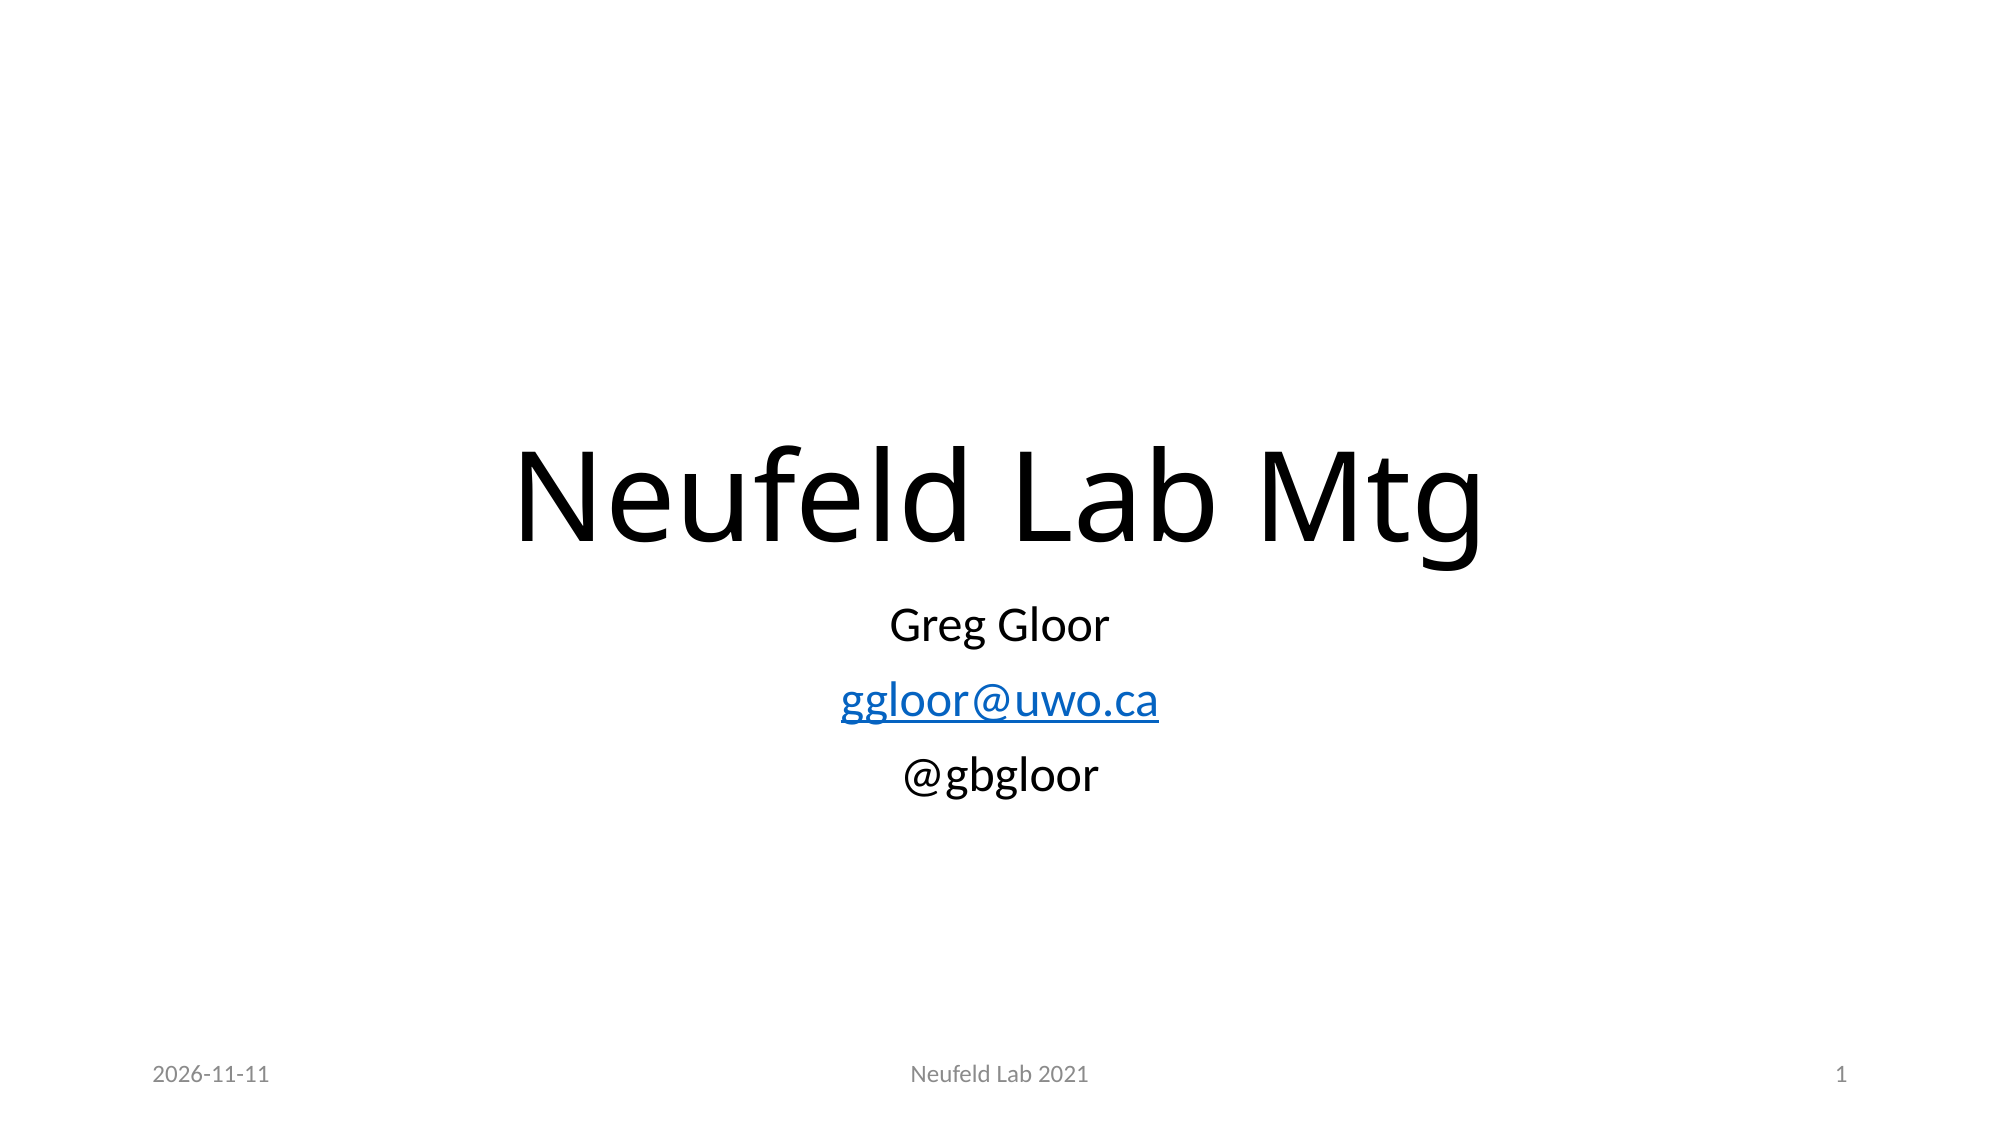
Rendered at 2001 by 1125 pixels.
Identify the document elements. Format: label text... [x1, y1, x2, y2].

slide_number 1 [1412, 1042, 1863, 1103]
subtitle Greg Gloor ggloor@uwo.ca @gbgloor [249, 590, 1750, 863]
footer Neufeld Lab 2021 [662, 1042, 1338, 1103]
title Neufeld Lab Mtg [249, 184, 1750, 576]
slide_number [137, 1042, 588, 1103]
